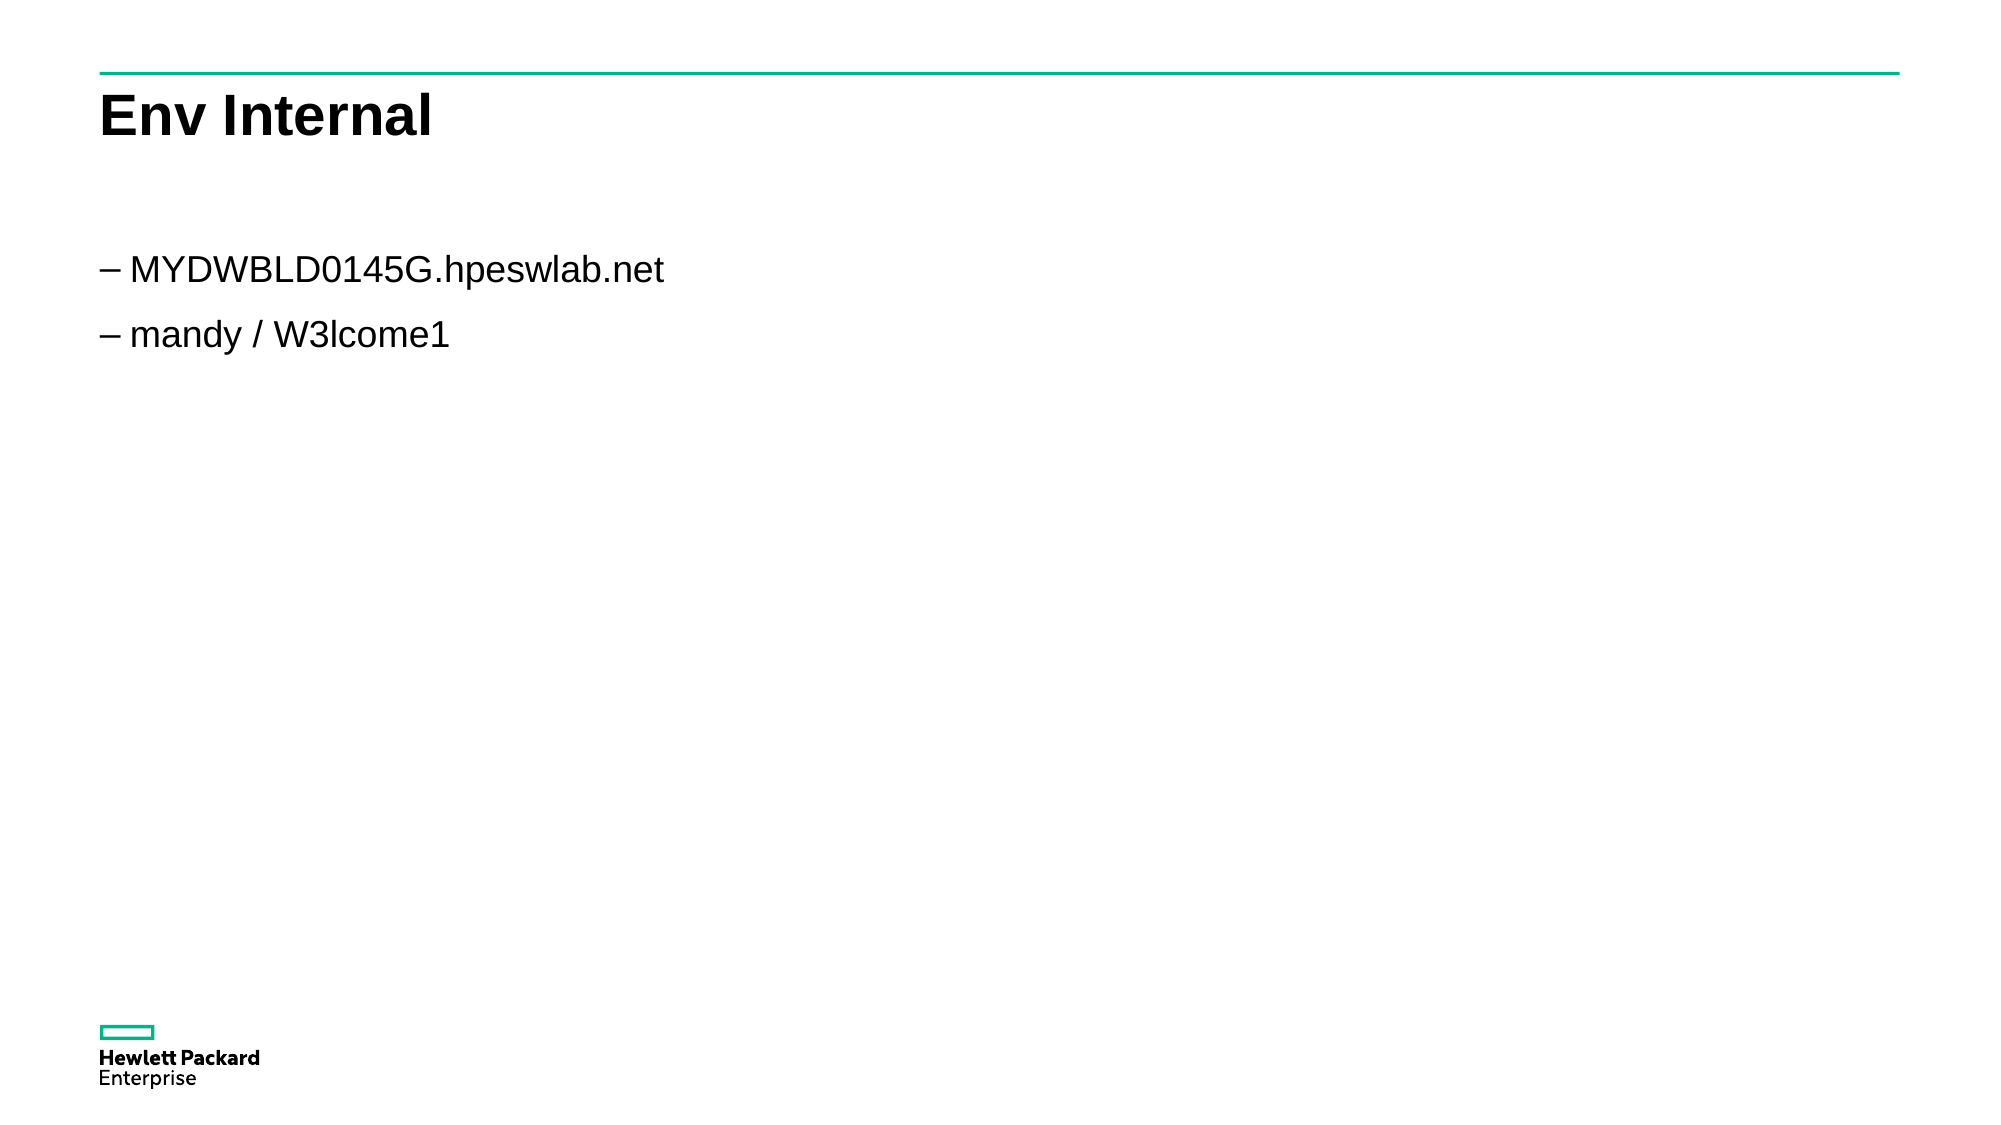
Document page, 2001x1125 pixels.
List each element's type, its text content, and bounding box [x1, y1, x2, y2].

list MYDWBLD0145G.hpeswlab.net mandy / W3lcome1 [99, 249, 1900, 1000]
title Env Internal [99, 85, 1900, 225]
